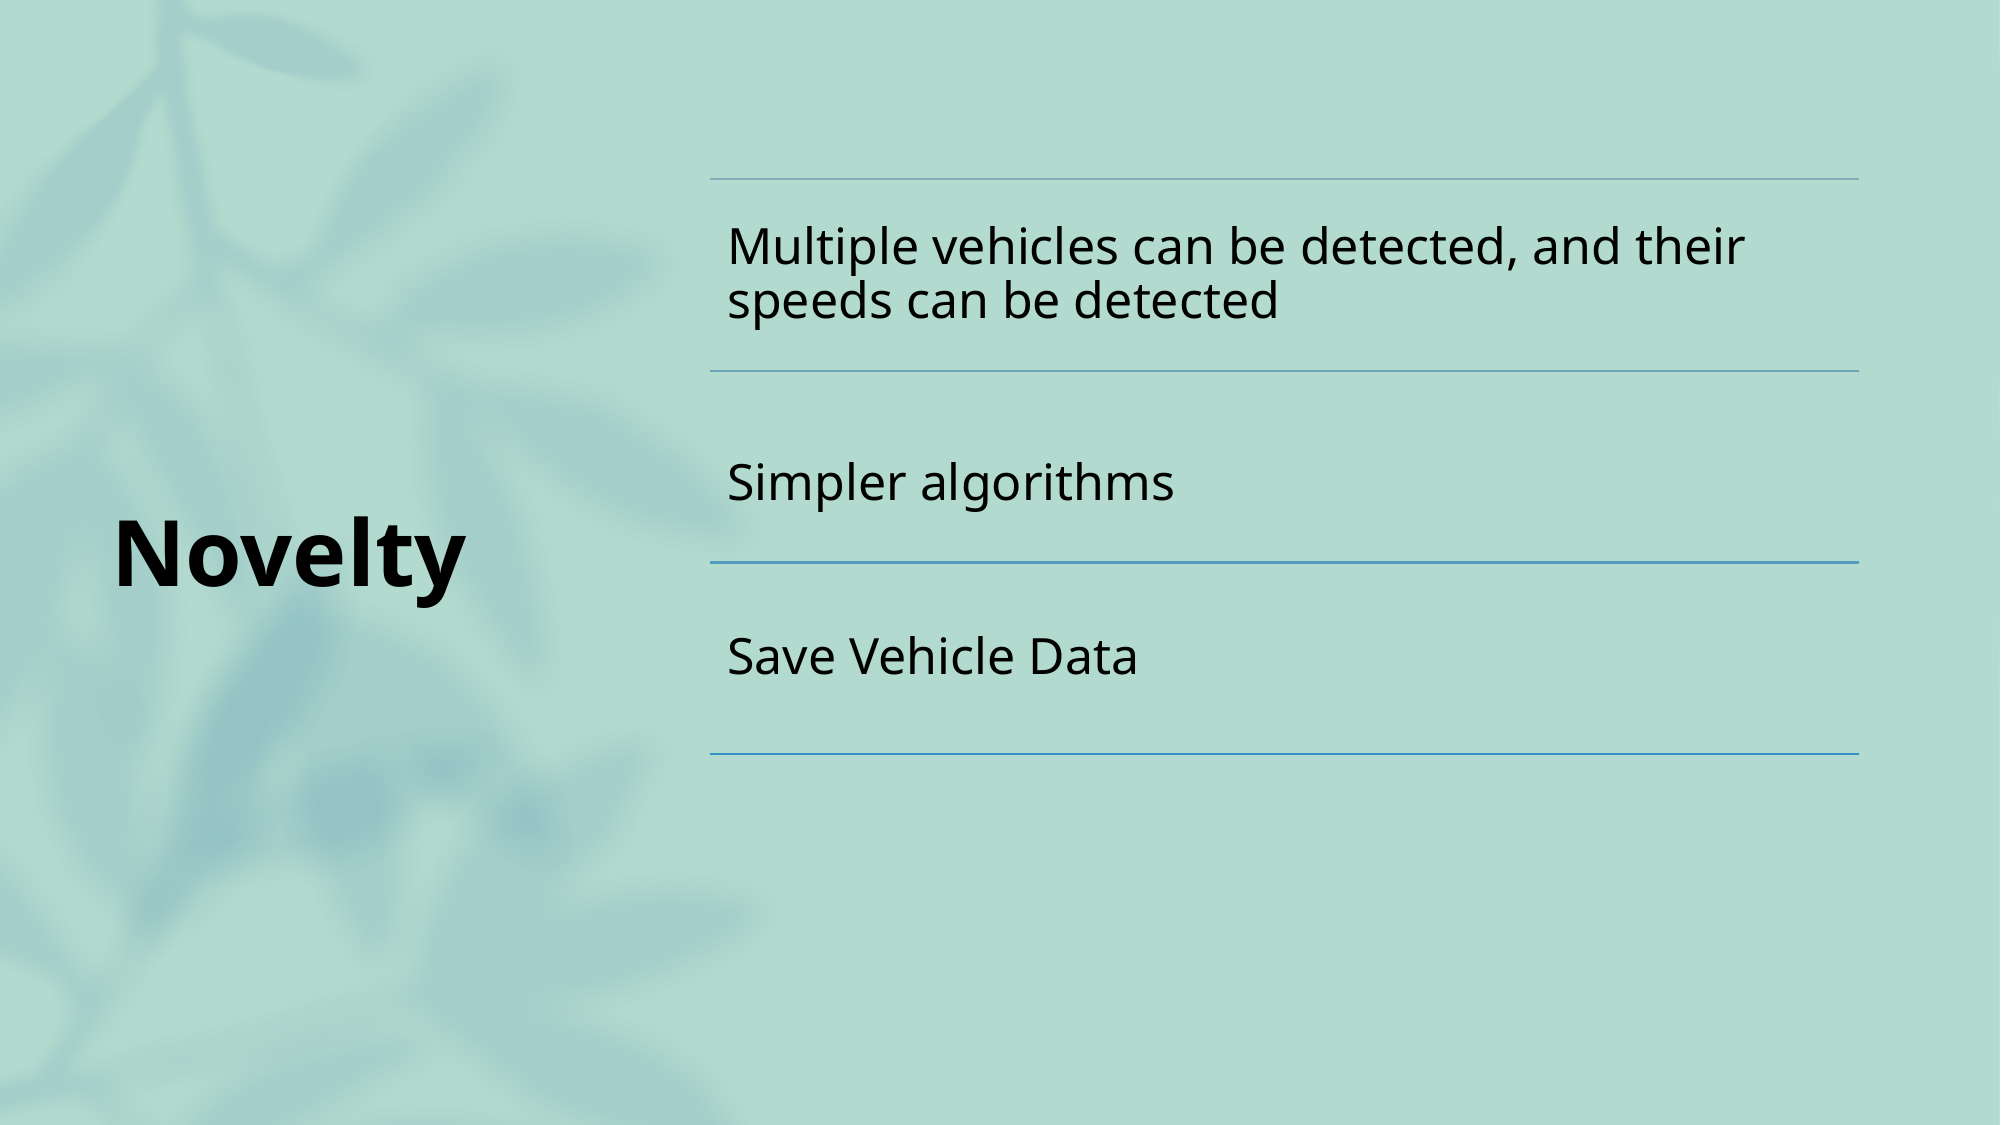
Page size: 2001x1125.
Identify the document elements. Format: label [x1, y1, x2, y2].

text_box [0, 0, 860, 1125]
text_box [861, 0, 2000, 1125]
text_box [709, 178, 1860, 755]
